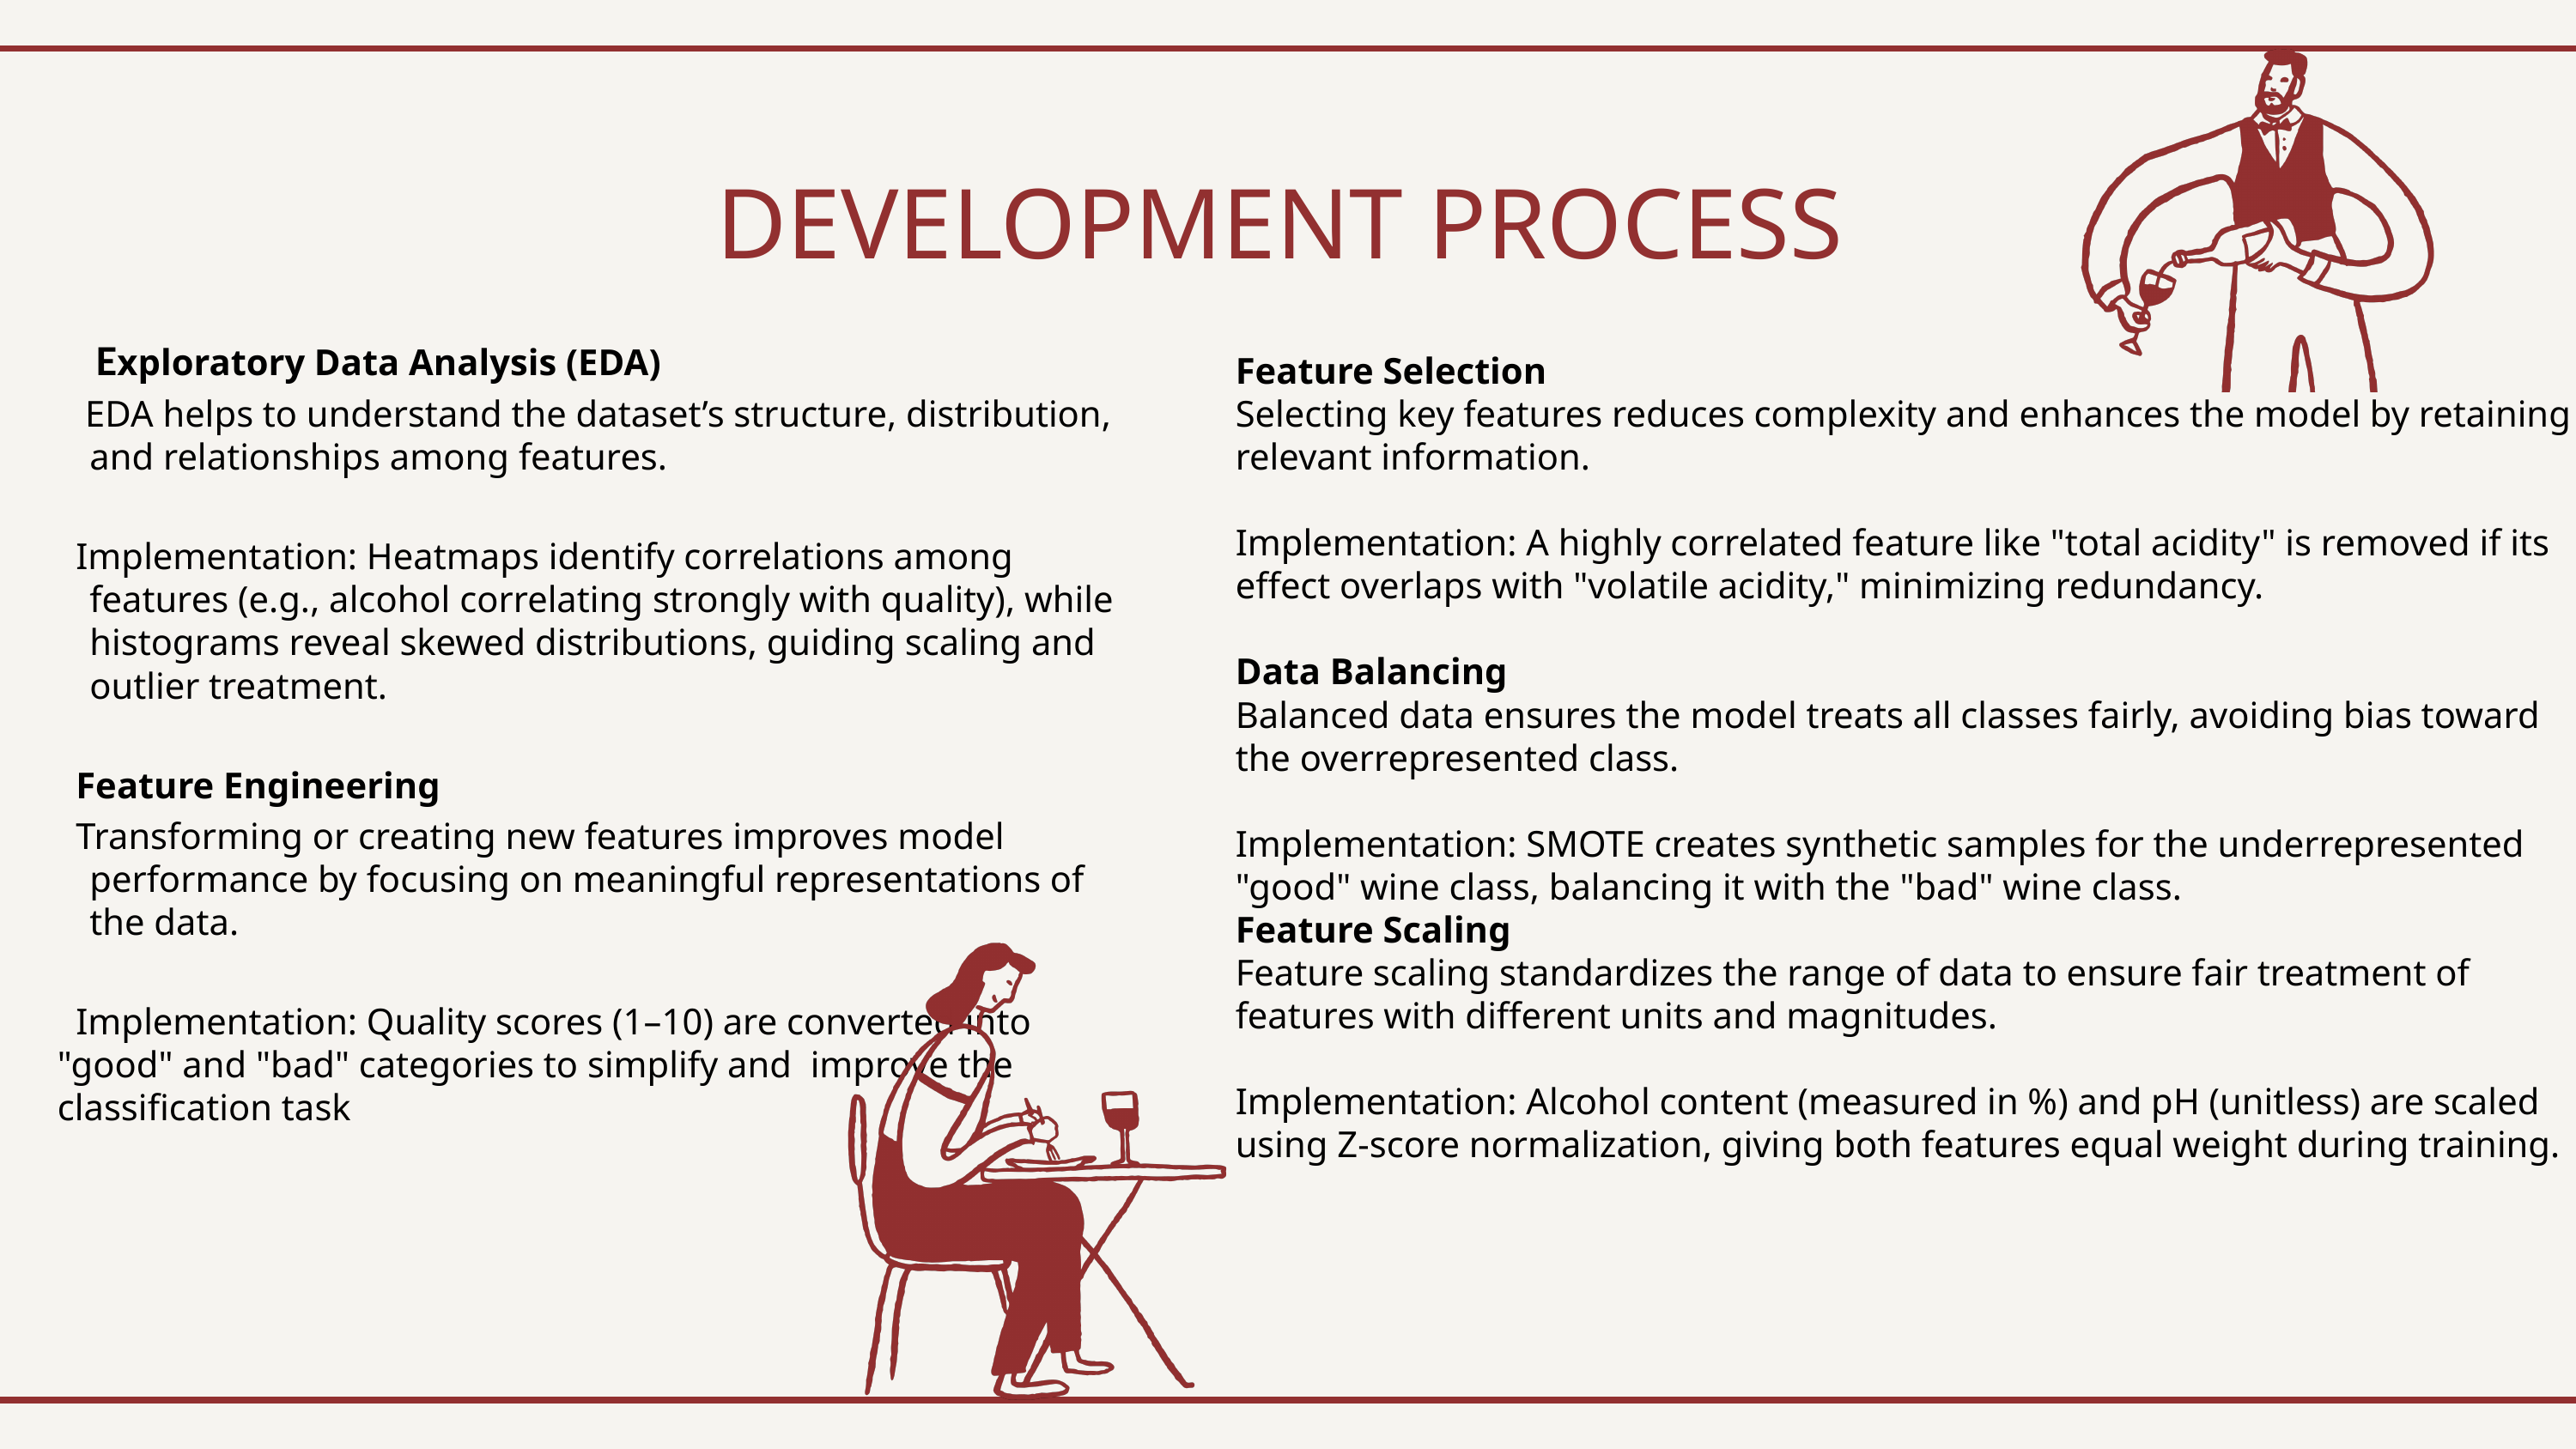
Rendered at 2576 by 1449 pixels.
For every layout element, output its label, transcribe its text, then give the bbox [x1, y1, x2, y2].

text_box DEVELOPMENT PROCESS [561, 94, 1999, 278]
text_box [2081, 61, 2434, 392]
text_box [848, 943, 1227, 1394]
text_box Exploratory Data Analysis (EDA) EDA helps to understand the dataset’s structure, distribution, and relationships among features. Implementation: Heatmaps identify correlations among features (e.g., alcohol correlating strongly with quality), while histograms reveal skewed distributions, guiding scaling and outlier treatment. Feature Engineering Transforming or creating new features improves model performance by focusing on meaningful representations of the data. Implementation: Quality scores (1–10) are converted into "good" and "bad" categories to simplify and improve the classification task [0, 319, 1154, 1357]
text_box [0, 1396, 2576, 1404]
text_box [0, 45, 2576, 52]
text_box Feature Selection Selecting key features reduces complexity and enhances the model by retaining relevant information. Implementation: A highly correlated feature like "total acidity" is removed if its effect overlaps with "volatile acidity," minimizing redundancy. Data Balancing Balanced data ensures the model treats all classes fairly, avoiding bias toward the overrepresented class. Implementation: SMOTE creates synthetic samples for the underrepresented "good" wine class, balancing it with the "bad" wine class. Feature Scaling Feature scaling standardizes the range of data to ensure fair treatment of features with different units and magnitudes. Implementation: Alcohol content (measured in %) and pH (unitless) are scaled using Z-score normalization, giving both features equal weight during training. [1154, 349, 2576, 1208]
